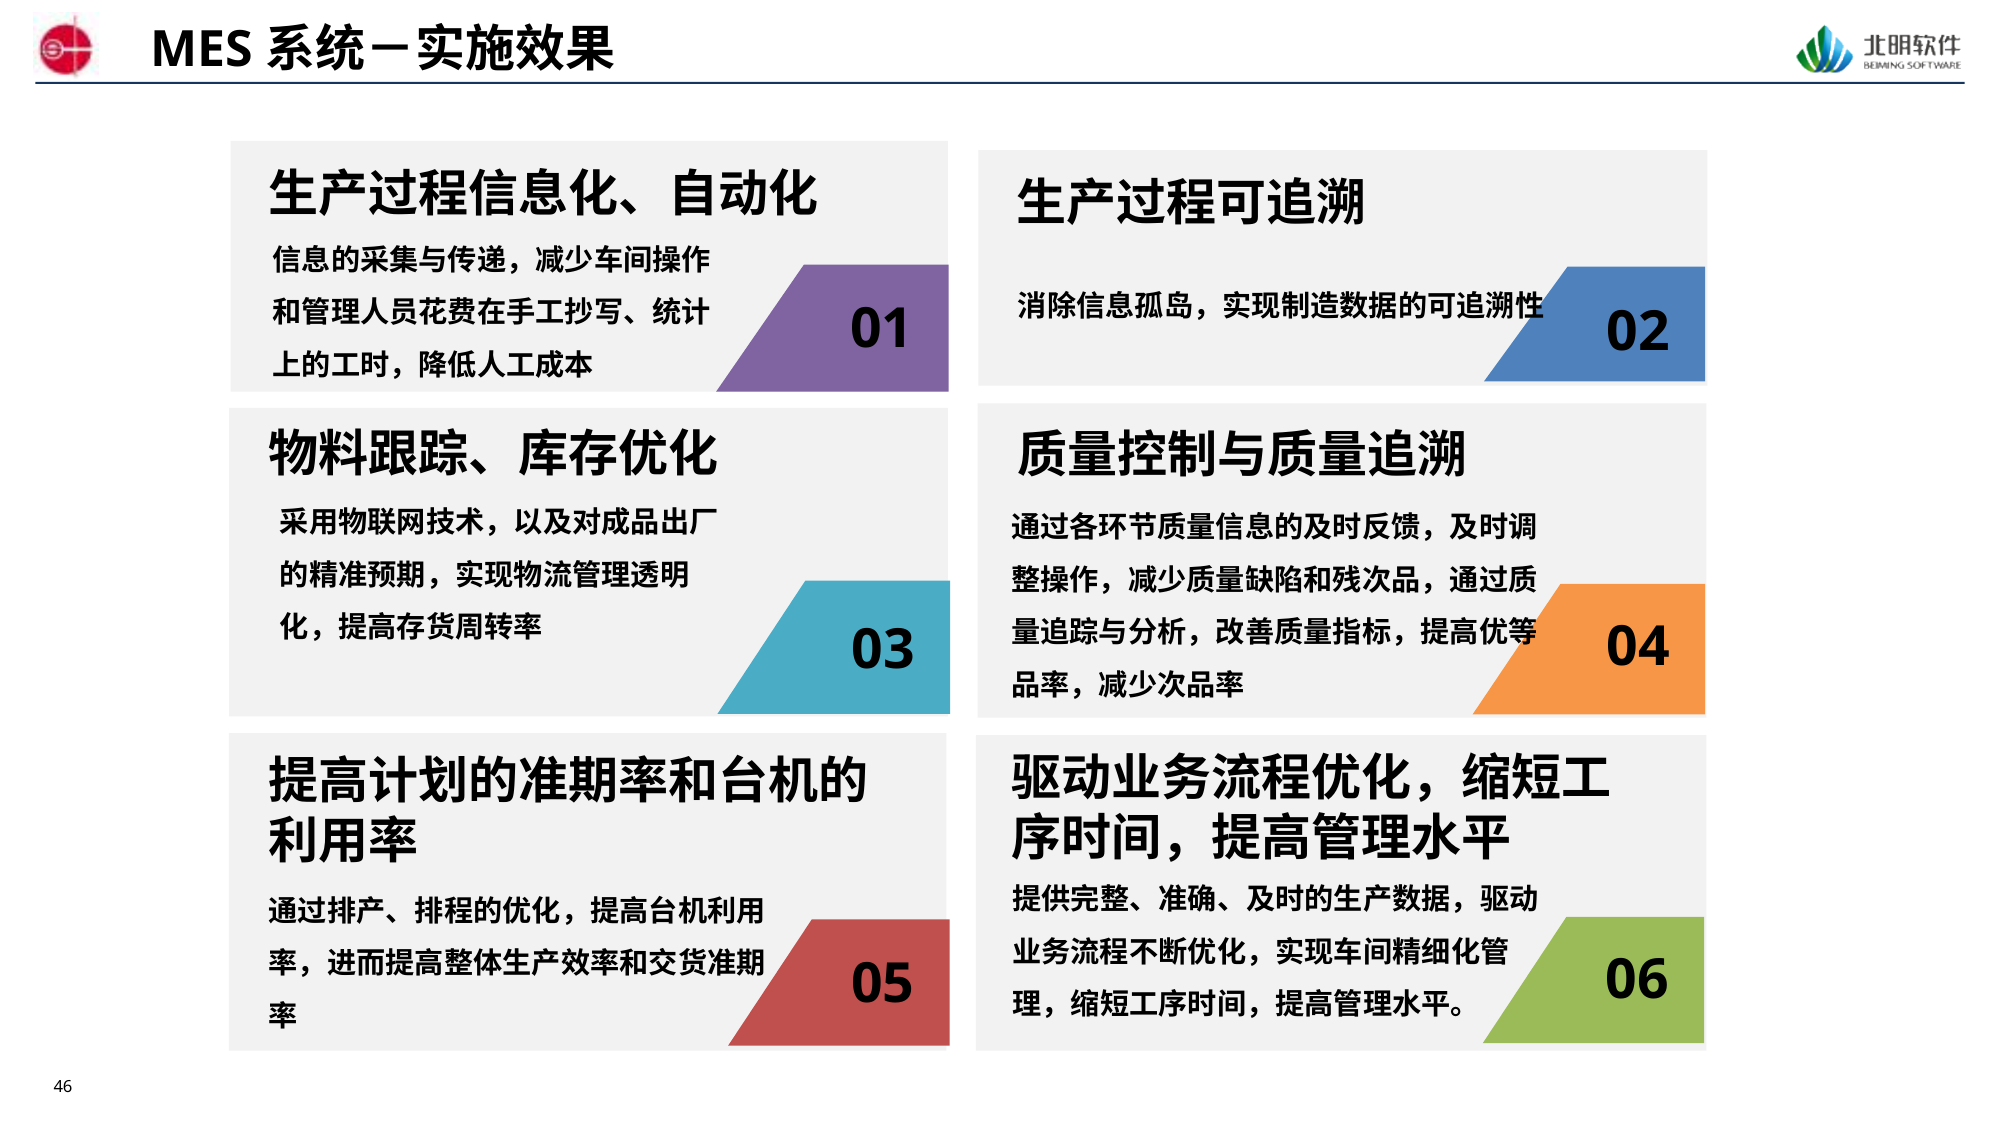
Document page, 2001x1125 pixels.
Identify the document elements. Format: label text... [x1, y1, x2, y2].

text_box 生产过程可追溯 [1001, 163, 1422, 238]
text_box 05 [836, 939, 930, 1022]
text_box 提高计划的准期率和台机的利用率 [253, 741, 921, 876]
text_box [1472, 583, 1706, 715]
text_box 质量控制与质量追溯 [1002, 414, 1510, 490]
text_box [716, 264, 949, 392]
text_box [978, 150, 1708, 386]
text_box 01 [835, 284, 929, 367]
text_box [1482, 916, 1705, 1044]
text_box 采用物联网技术，以及对成品出厂的精准预期，实现物流管理透明化，提高存货周转率 [265, 489, 748, 651]
text_box [230, 140, 948, 392]
text_box 03 [836, 606, 930, 688]
text_box [228, 733, 947, 1051]
text_box [717, 580, 951, 714]
text_box [975, 735, 1707, 1051]
text_box 生产过程信息化、自动化 [253, 153, 843, 229]
picture [1795, 22, 1965, 78]
text_box MES系统－实施效果 [135, 9, 1212, 85]
text_box 信息的采集与传递，减少车间操作和管理人员花费在手工抄写、统计上的工时，降低人工成本 [257, 229, 746, 389]
text_box 02 [1591, 287, 1685, 369]
text_box 消除信息孤岛，实现制造数据的可追溯性 [1003, 244, 1572, 330]
text_box 驱动业务流程优化，缩短工序时间，提高管理水平 [996, 737, 1663, 873]
text_box 物料跟踪、库存优化 [253, 414, 843, 489]
text_box 通过各环节质量信息的及时反馈，及时调整操作，减少质量缺陷和残次品，通过质量追踪与分析，改善质量指标，提高优等品率，减少次品率 [996, 483, 1553, 709]
text_box [977, 403, 1707, 718]
text_box 04 [1591, 602, 1685, 685]
text_box 通过排产、排程的优化，提高台机利用率，进而提高整体生产效率和交货准期率 [253, 876, 797, 1040]
picture [33, 12, 99, 81]
text_box 提供完整、准确、及时的生产数据，驱动业务流程不断优化，实现车间精细化管理，缩短工序时间，提高管理水平。 [997, 873, 1573, 1028]
text_box [728, 919, 950, 1046]
text_box 06 [1590, 935, 1684, 1018]
text_box [229, 407, 948, 717]
text_box [1483, 266, 1706, 382]
